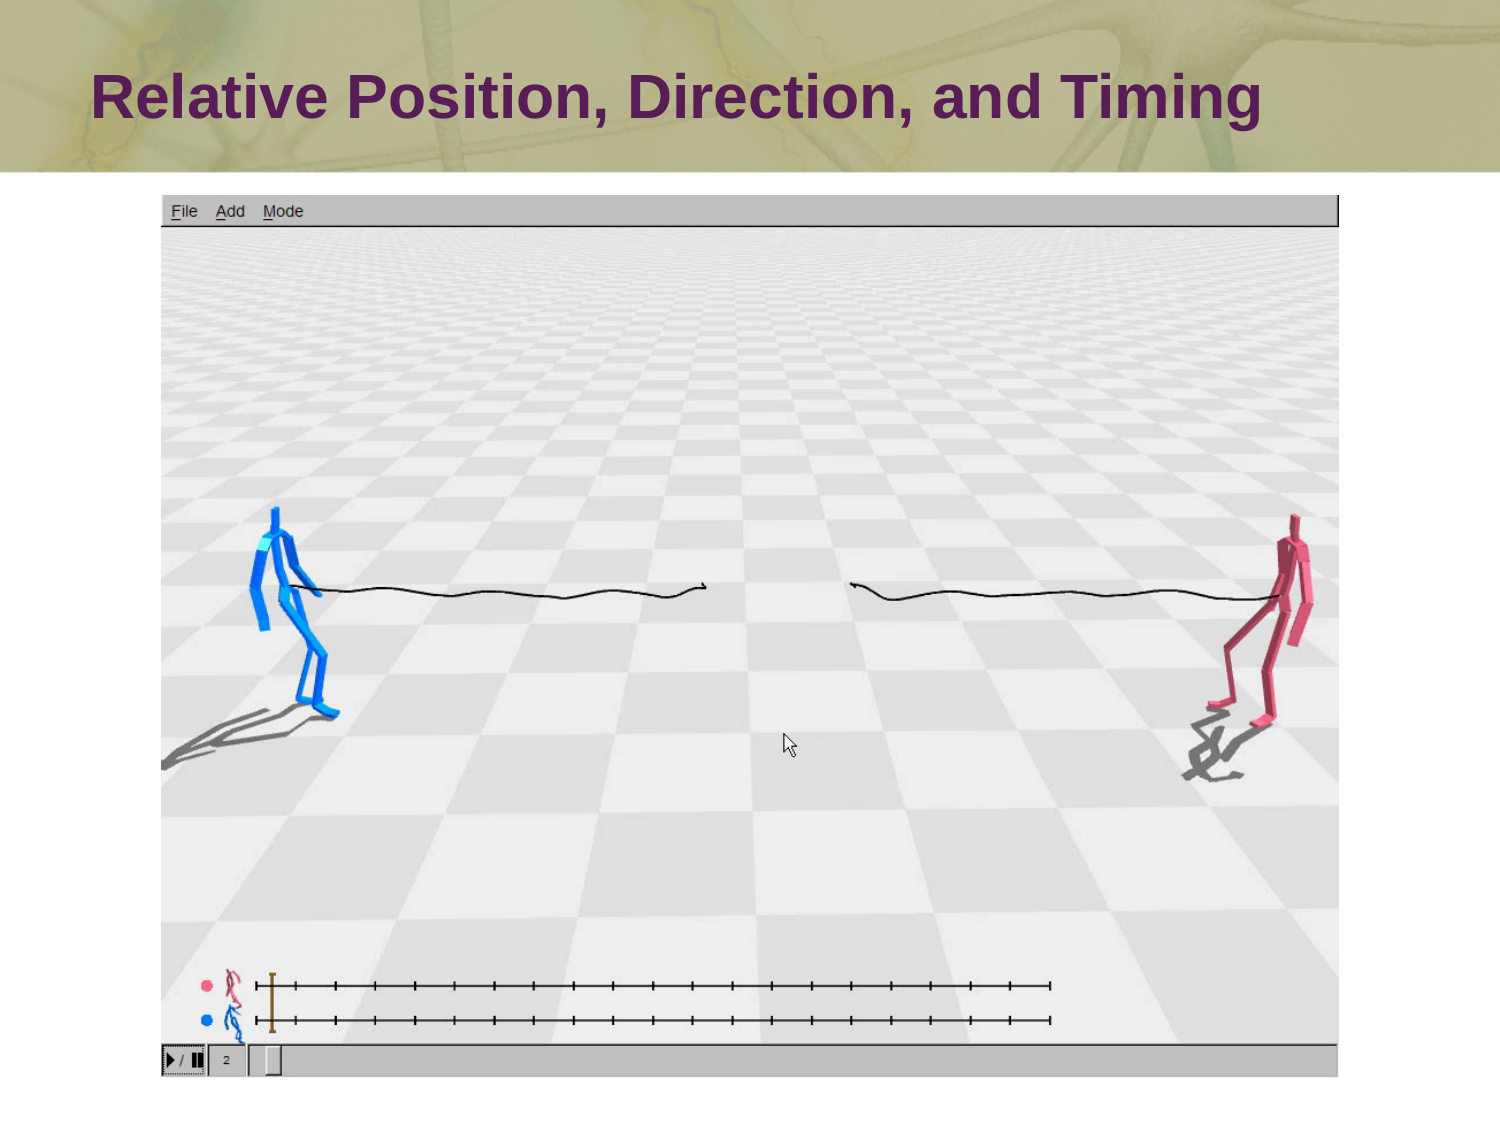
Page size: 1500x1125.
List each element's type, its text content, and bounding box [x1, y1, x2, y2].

title Relative Position, Direction, and Timing [74, 44, 1426, 144]
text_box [160, 194, 1340, 1080]
picture [0, 0, 1500, 175]
